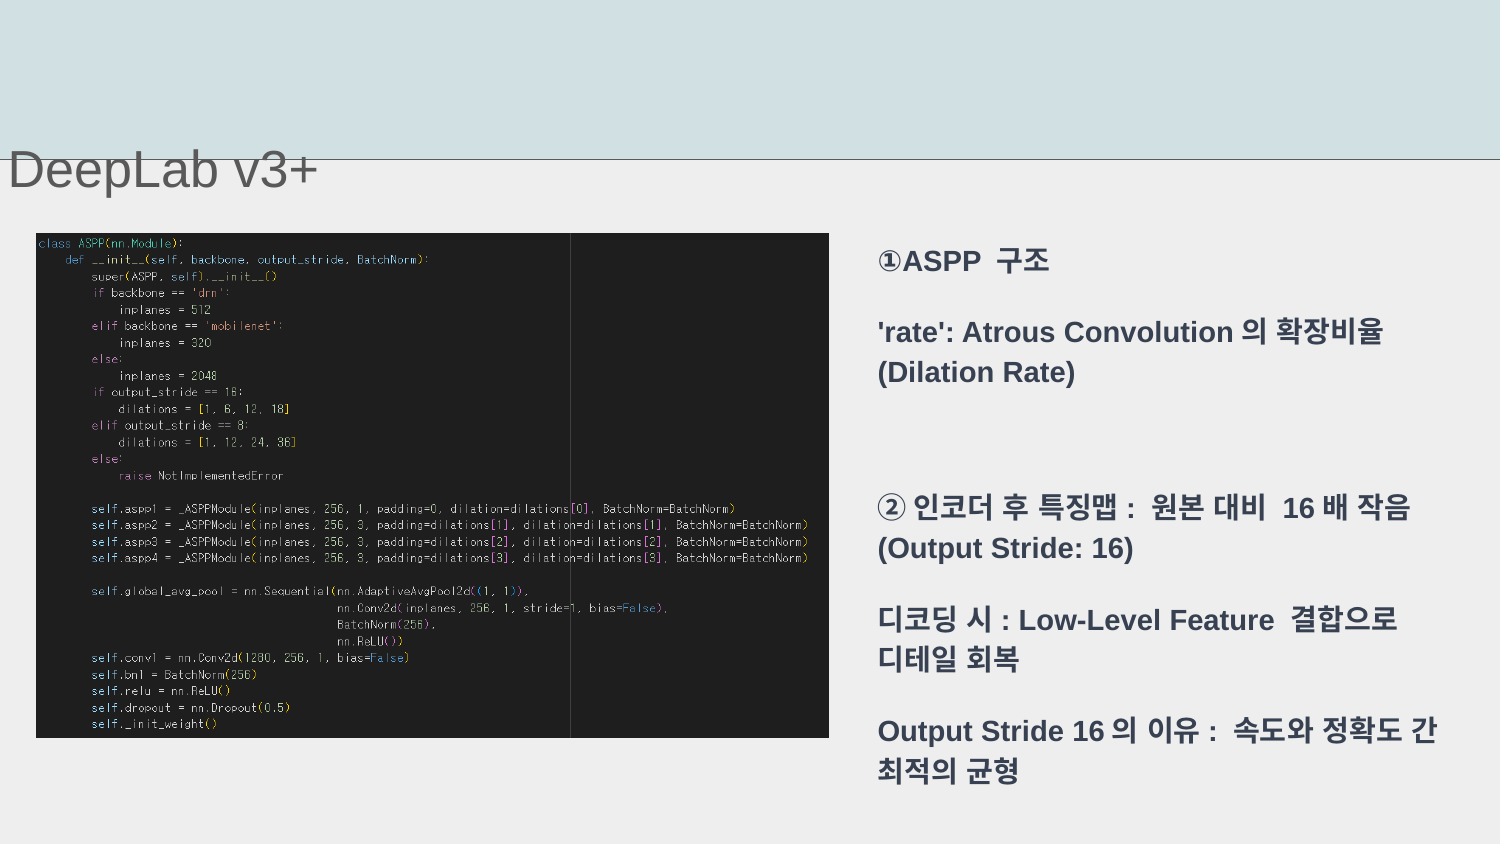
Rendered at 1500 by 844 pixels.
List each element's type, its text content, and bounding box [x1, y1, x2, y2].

text_box ②인코더 후 특징맵: 원본 대비 16배 작음 (Output Stride: 16) 디코딩 시: Low-Level Feature 결합으로 디테일 회복 Output Stride 16의 이유: 속도와 정확도 간 최적의 균형 [862, 469, 1473, 813]
picture [36, 233, 829, 738]
text_box DeepLab v3+ [0, 0, 1500, 160]
text_box [0, 160, 1500, 844]
text_box ①ASPP 구조 'rate': Atrous Convolution의 확장비율 (Dilation Rate) [862, 221, 1473, 435]
